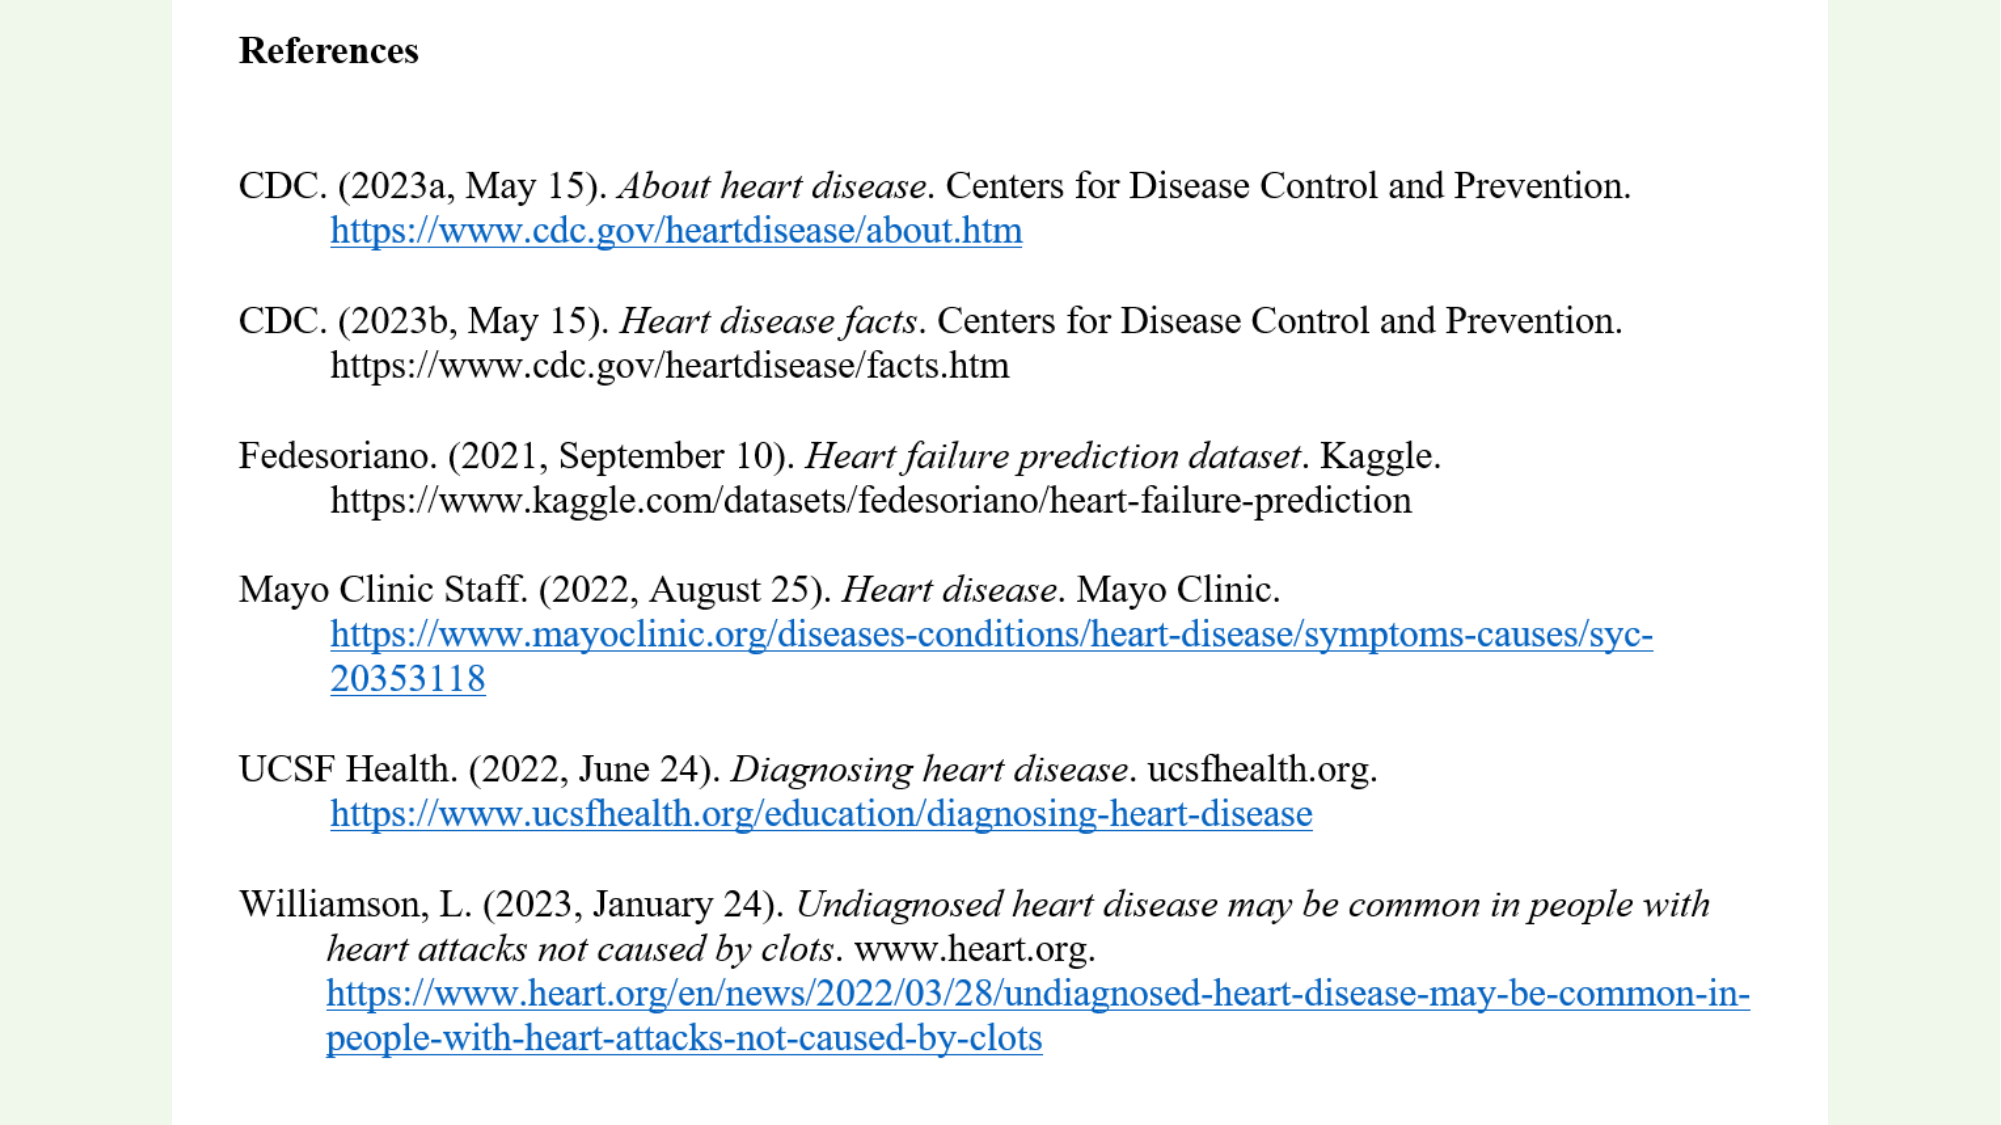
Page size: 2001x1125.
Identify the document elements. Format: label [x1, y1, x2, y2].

picture [172, 0, 1828, 1125]
